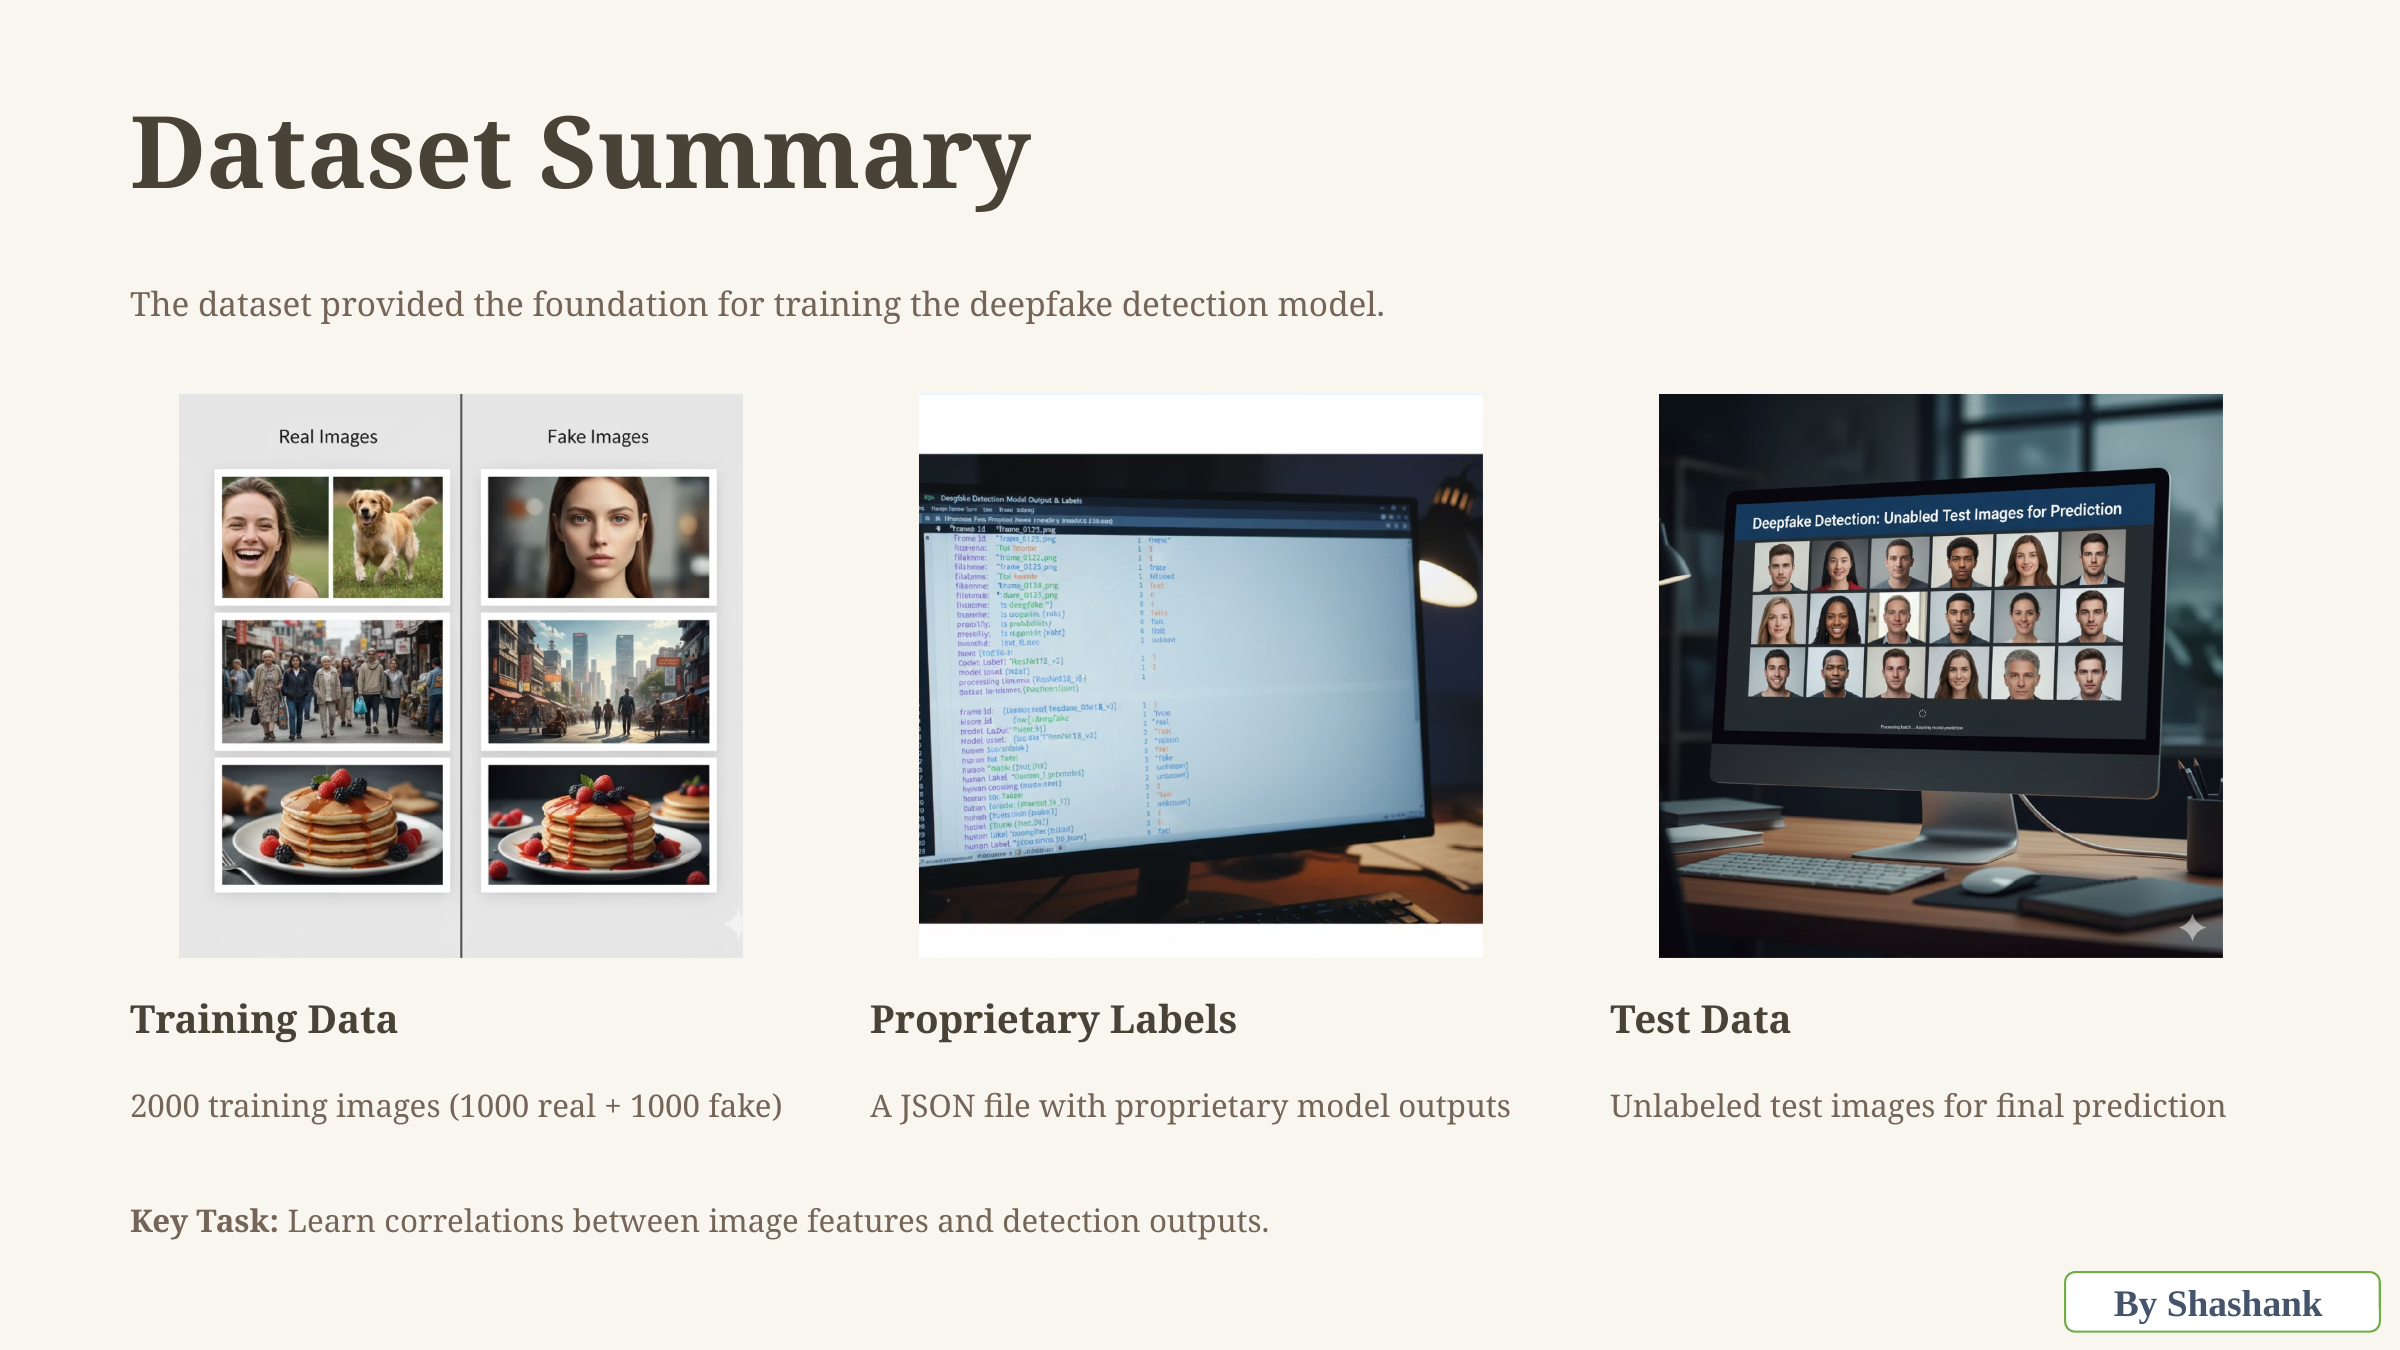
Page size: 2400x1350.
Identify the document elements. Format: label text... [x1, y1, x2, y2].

text_box The dataset provided the foundation for training the deepfake detection model. [130, 273, 2270, 324]
text_box Training Data [130, 992, 526, 1043]
text_box 2000 training images (1000 real + 1000 fake) [130, 1073, 792, 1125]
picture [179, 394, 743, 958]
picture [2106, 1271, 2389, 1339]
text_box By Shashank [2064, 1271, 2381, 1333]
picture [919, 394, 1483, 958]
picture [1659, 394, 2223, 958]
text_box Dataset Summary [130, 111, 921, 210]
text_box Unlabeled test images for final prediction [1610, 1073, 2272, 1125]
text_box Proprietary Labels [870, 992, 1266, 1043]
text_box A JSON file with proprietary model outputs [870, 1073, 1532, 1125]
text_box Test Data [1610, 992, 2006, 1043]
text_box Key Task: Learn correlations between image features and detection outputs. [130, 1188, 2270, 1239]
